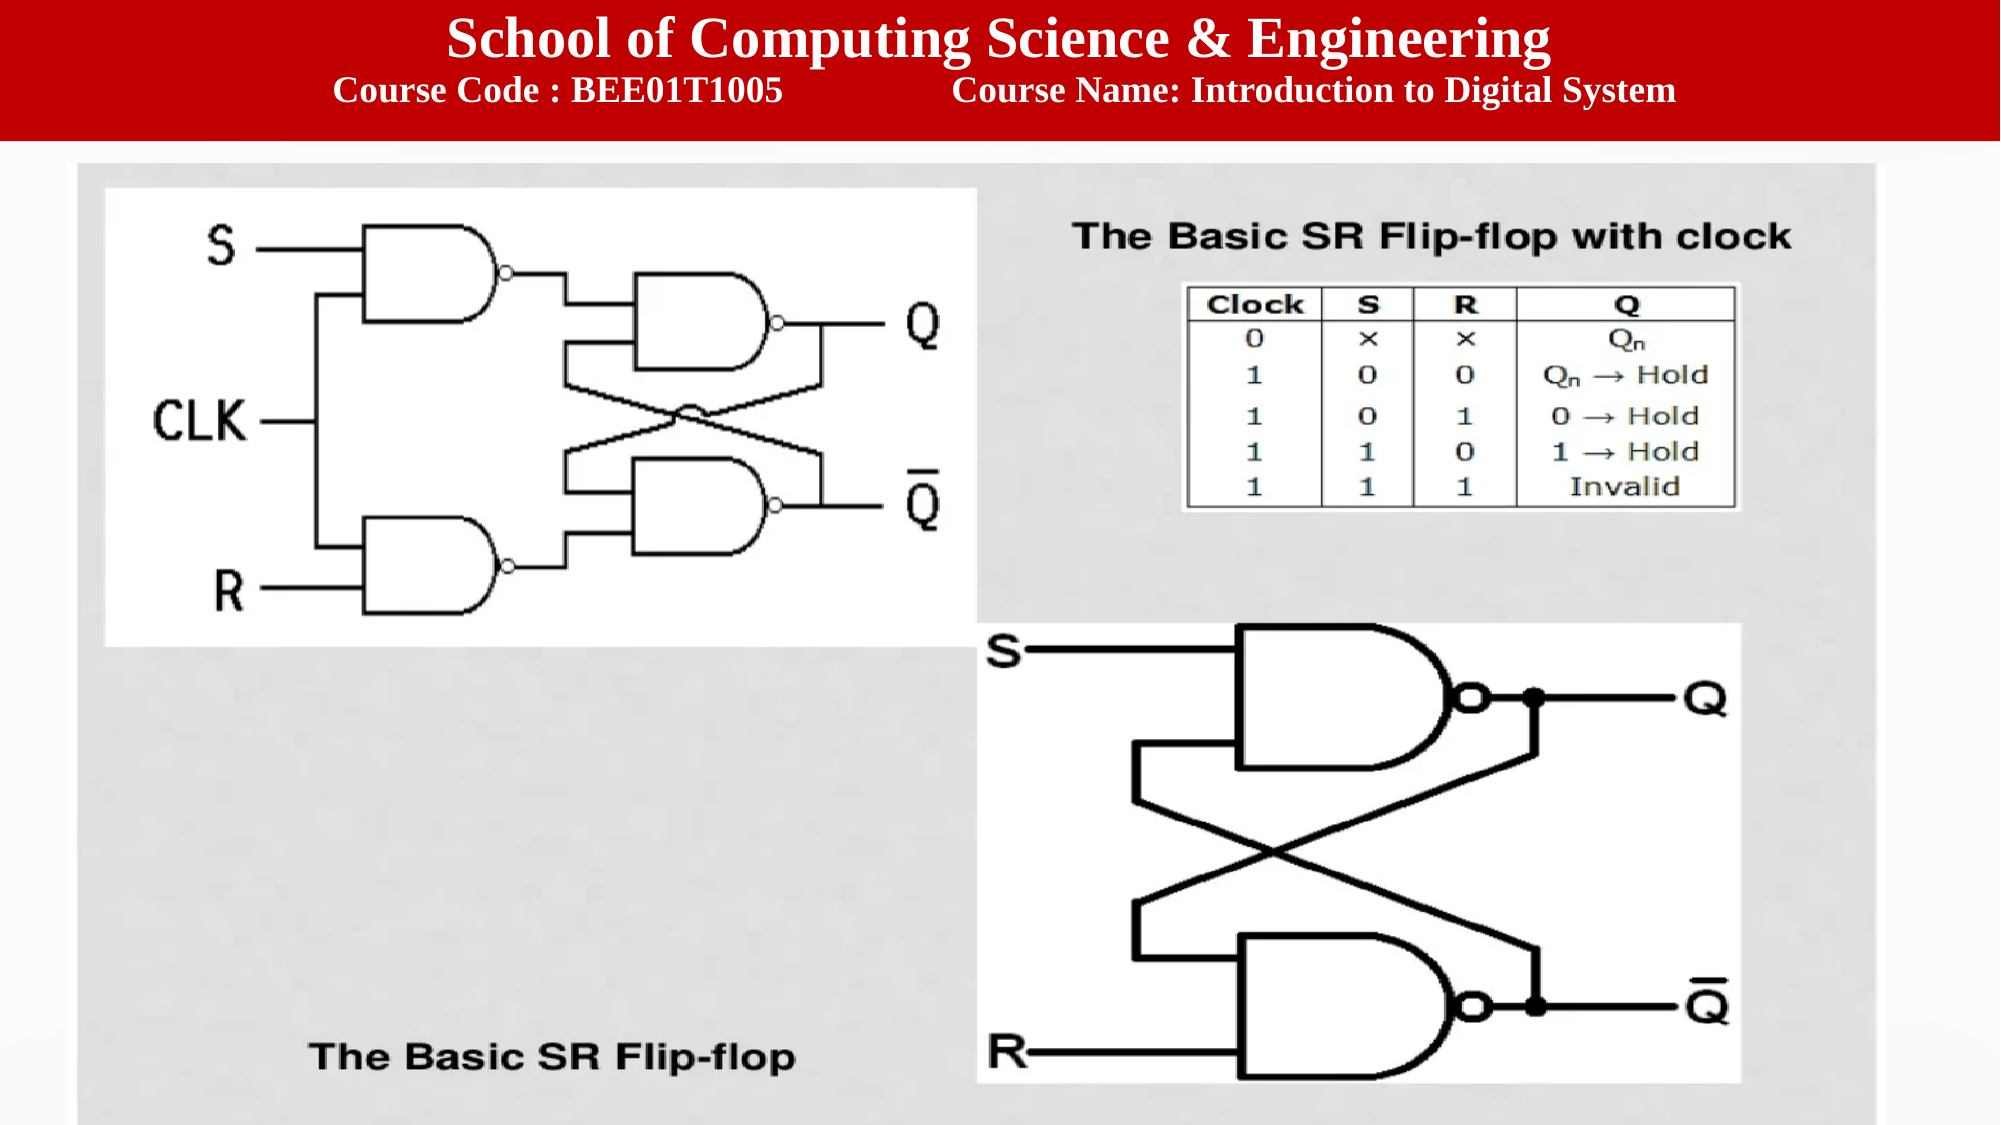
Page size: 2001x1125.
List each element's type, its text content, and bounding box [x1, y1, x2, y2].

picture [67, 163, 1886, 1125]
text_box School of Computing Science & Engineering Course Code : BEE01T1005 Course Name: Introduction to Digital System [0, 0, 2000, 142]
